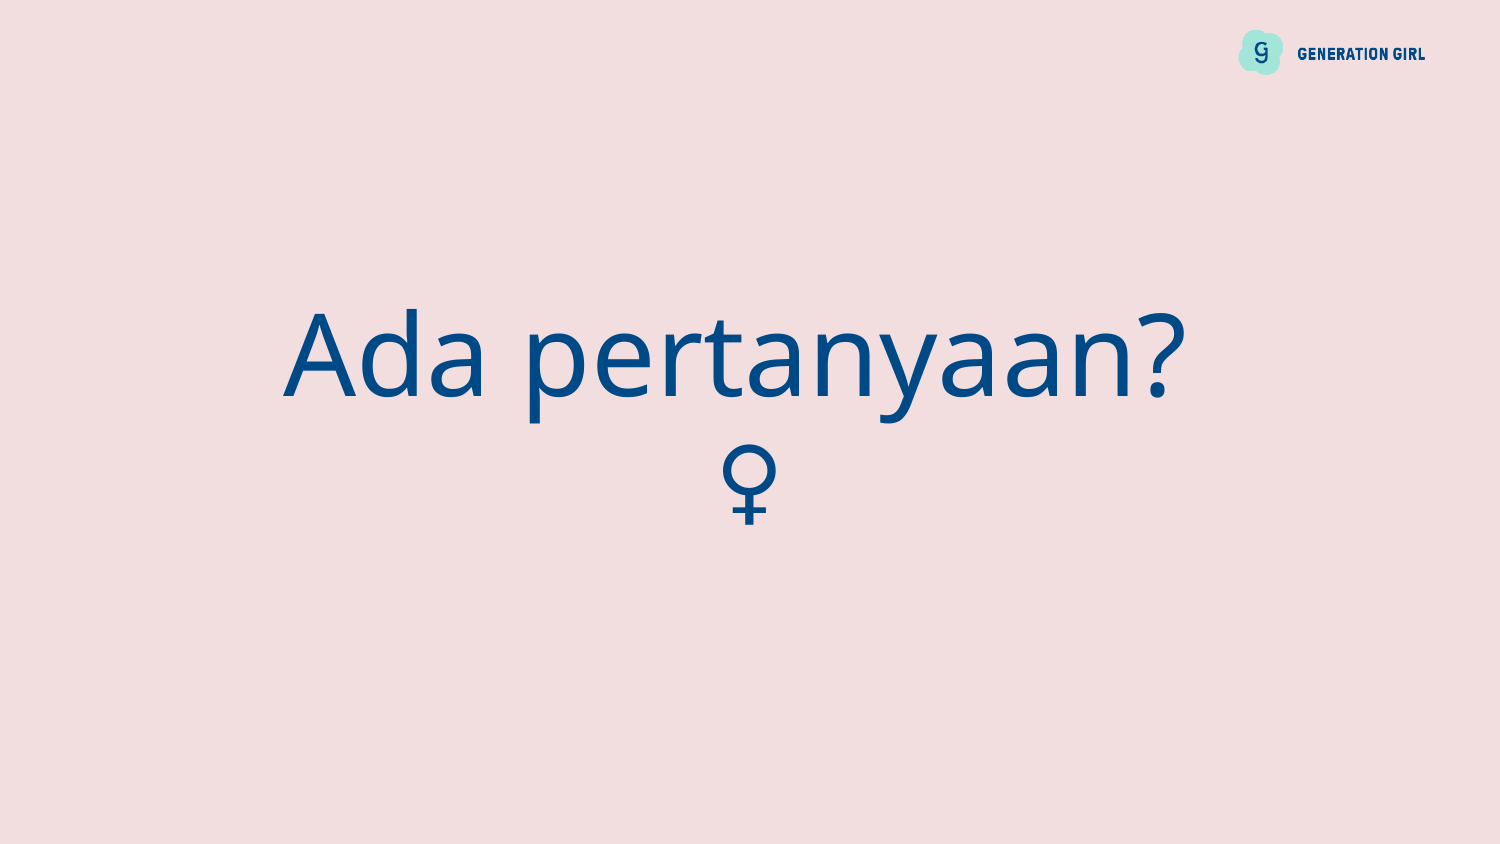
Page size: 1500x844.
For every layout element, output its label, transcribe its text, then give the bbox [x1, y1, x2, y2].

picture [1237, 29, 1426, 76]
text_box Ada pertanyaan? 🙋‍♀️ [243, 236, 1257, 453]
